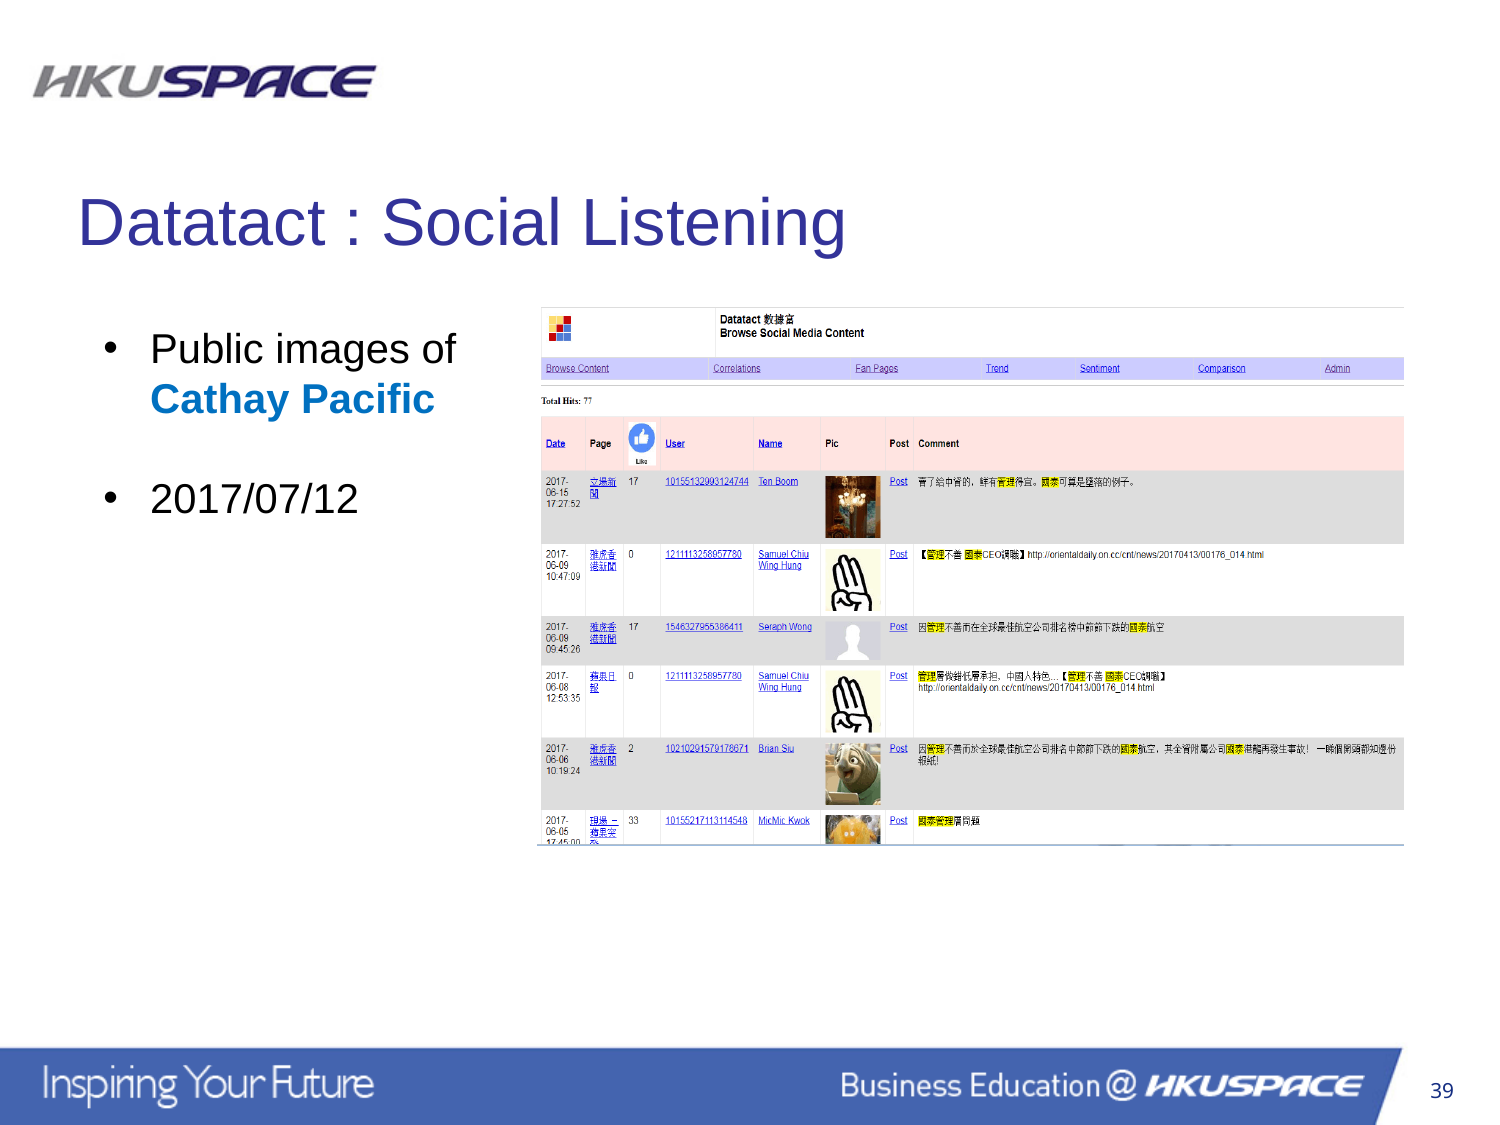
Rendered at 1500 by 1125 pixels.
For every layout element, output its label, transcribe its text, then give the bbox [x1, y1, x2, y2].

slide_number 39 [1415, 1070, 1499, 1125]
text_box Public images of Cathay Pacific 2017/07/12 [88, 314, 491, 575]
text_box Datatact : Social Listening [62, 101, 1388, 266]
picture [0, 0, 1500, 1125]
